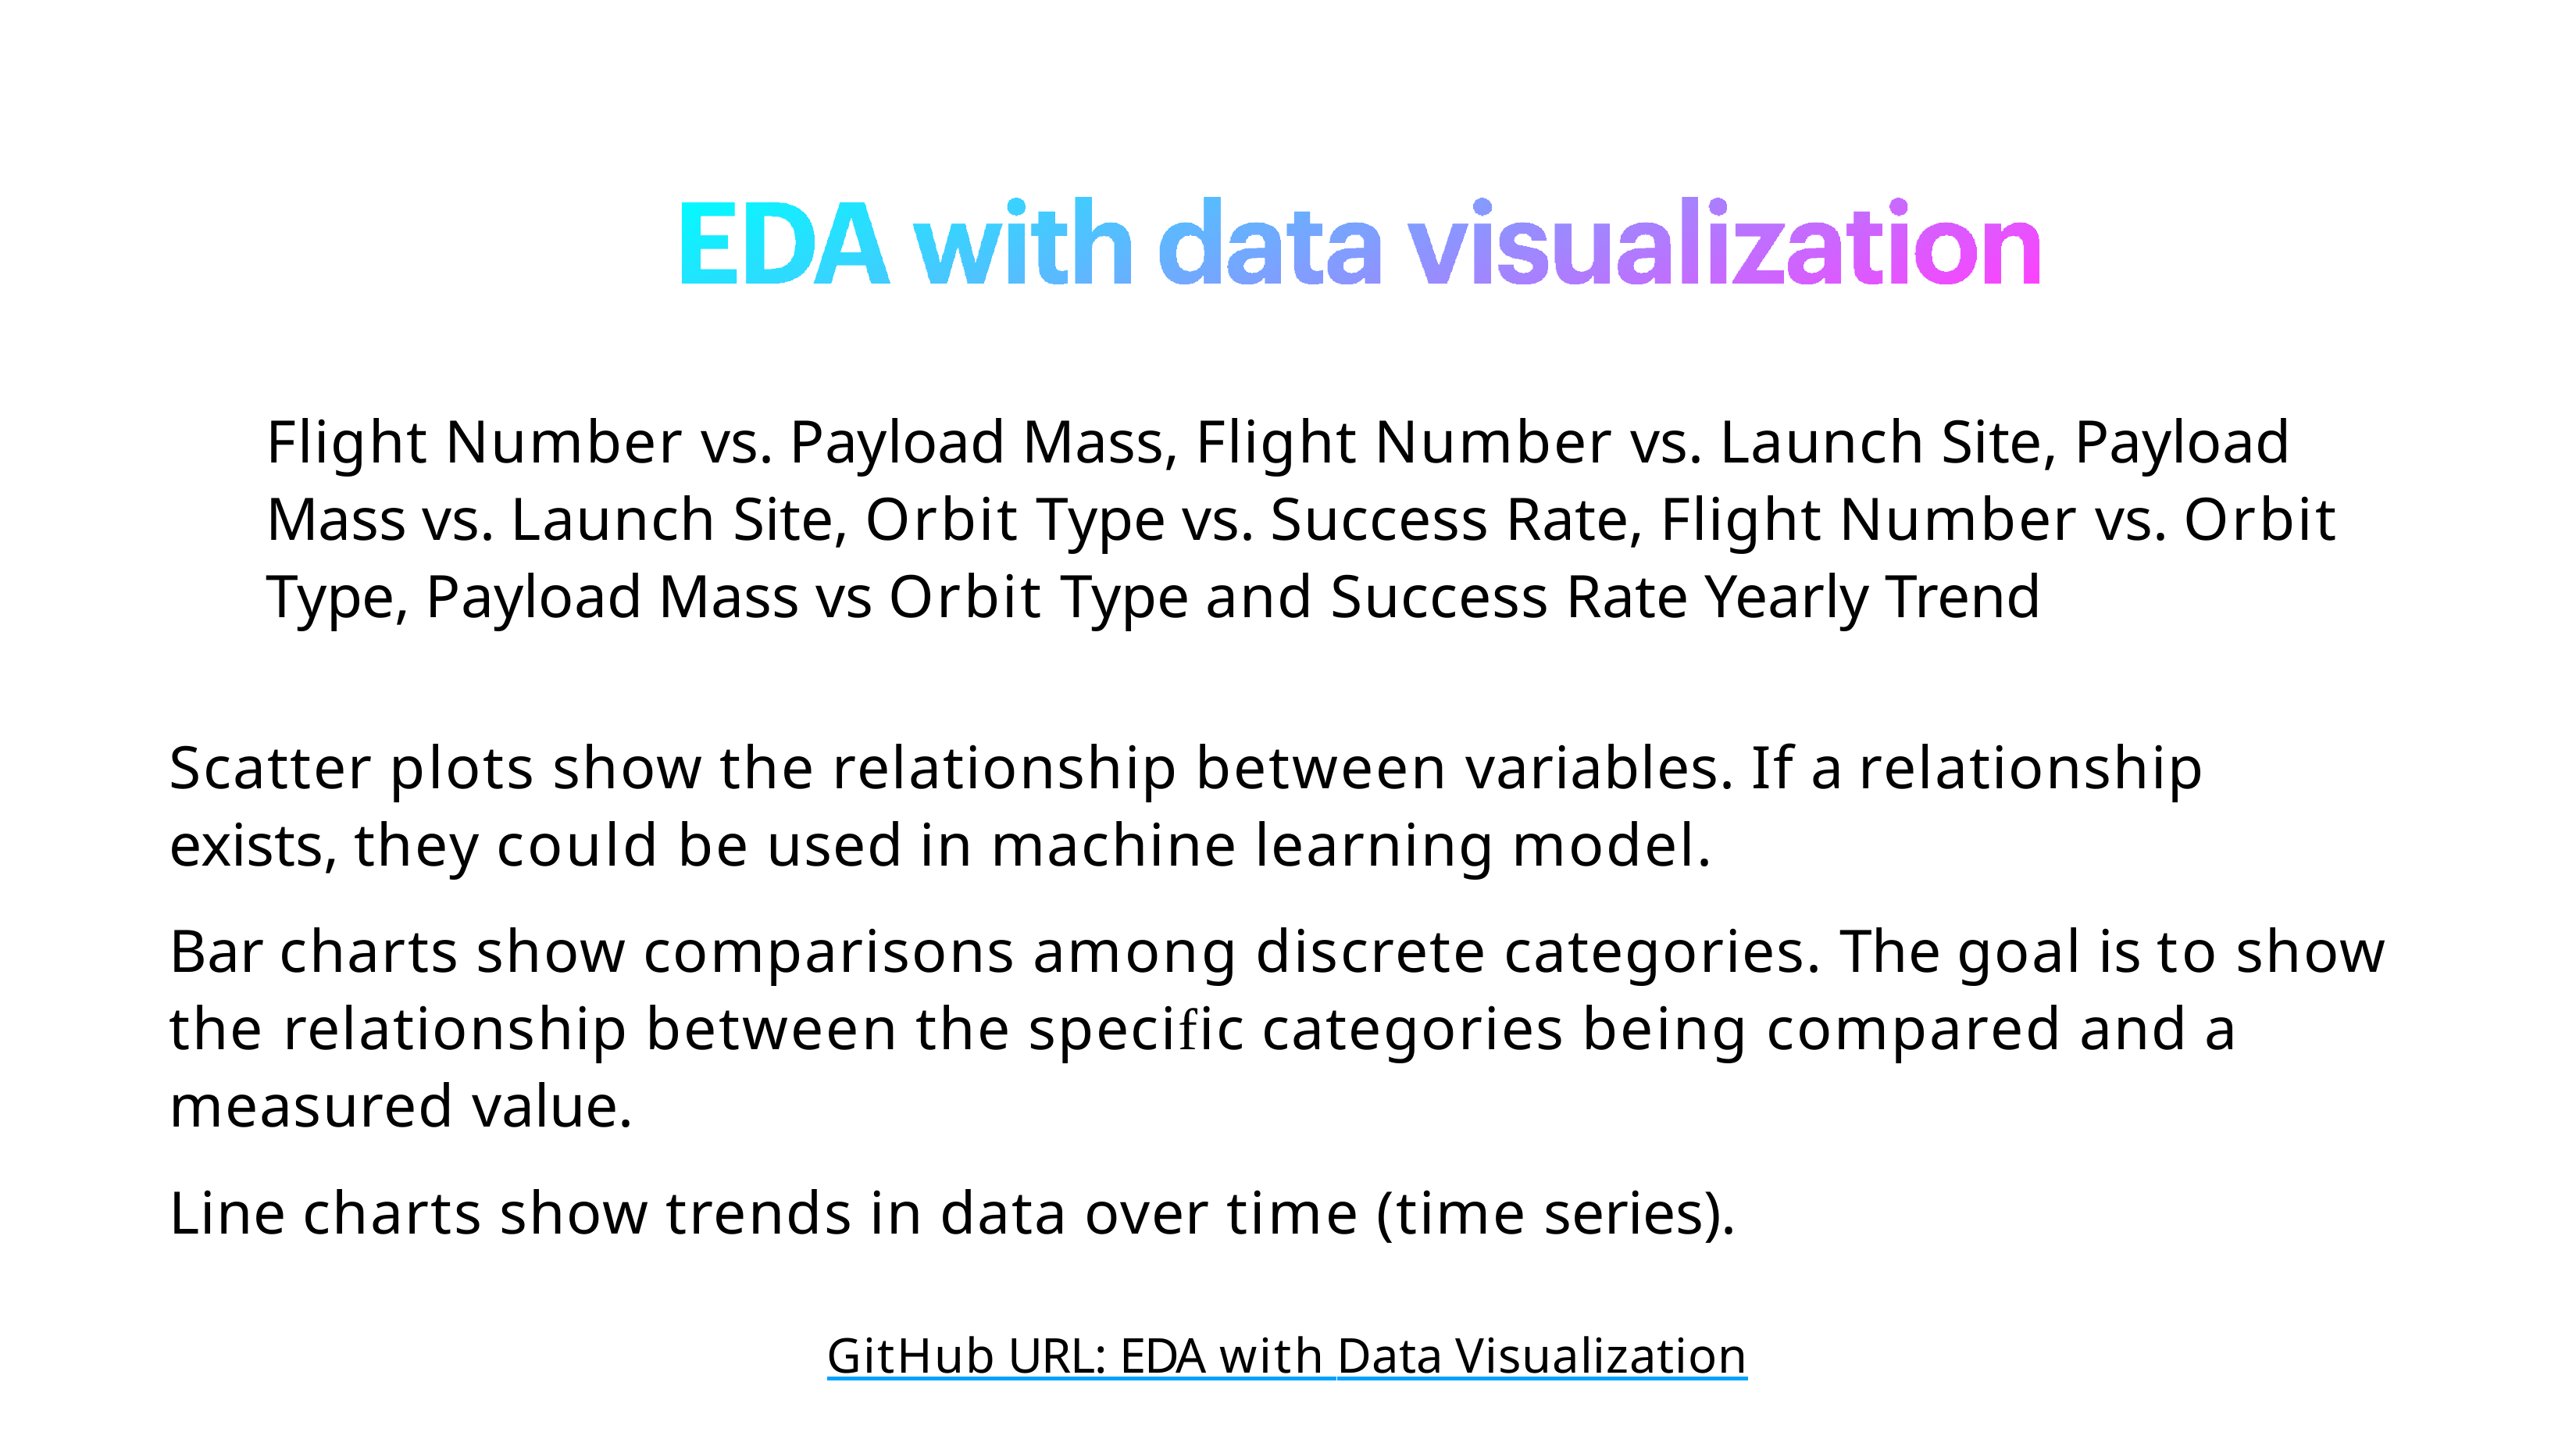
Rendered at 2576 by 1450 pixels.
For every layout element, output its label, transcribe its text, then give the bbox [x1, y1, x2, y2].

text_box Flight Number vs. Payload Mass, Flight Number vs. Launch Site, Payload Mass vs. Launch Site, Orbit Type vs. Success Rate, Flight Number vs. Orbit Type, Payload Mass vs Orbit Type and Success Rate Yearly Trend Scatter plots show the relationship between variables. If a relationship exists, they could be used in machine learning model. Bar charts show comparisons among discrete categories. The goal is to show the relationship between the specific categories being compared and a measured value. Line charts show trends in data over time (time series). GitHub URL: EDA with Data Visualization [167, 395, 2391, 1391]
picture [682, 197, 2039, 284]
title [177, 77, 2399, 358]
